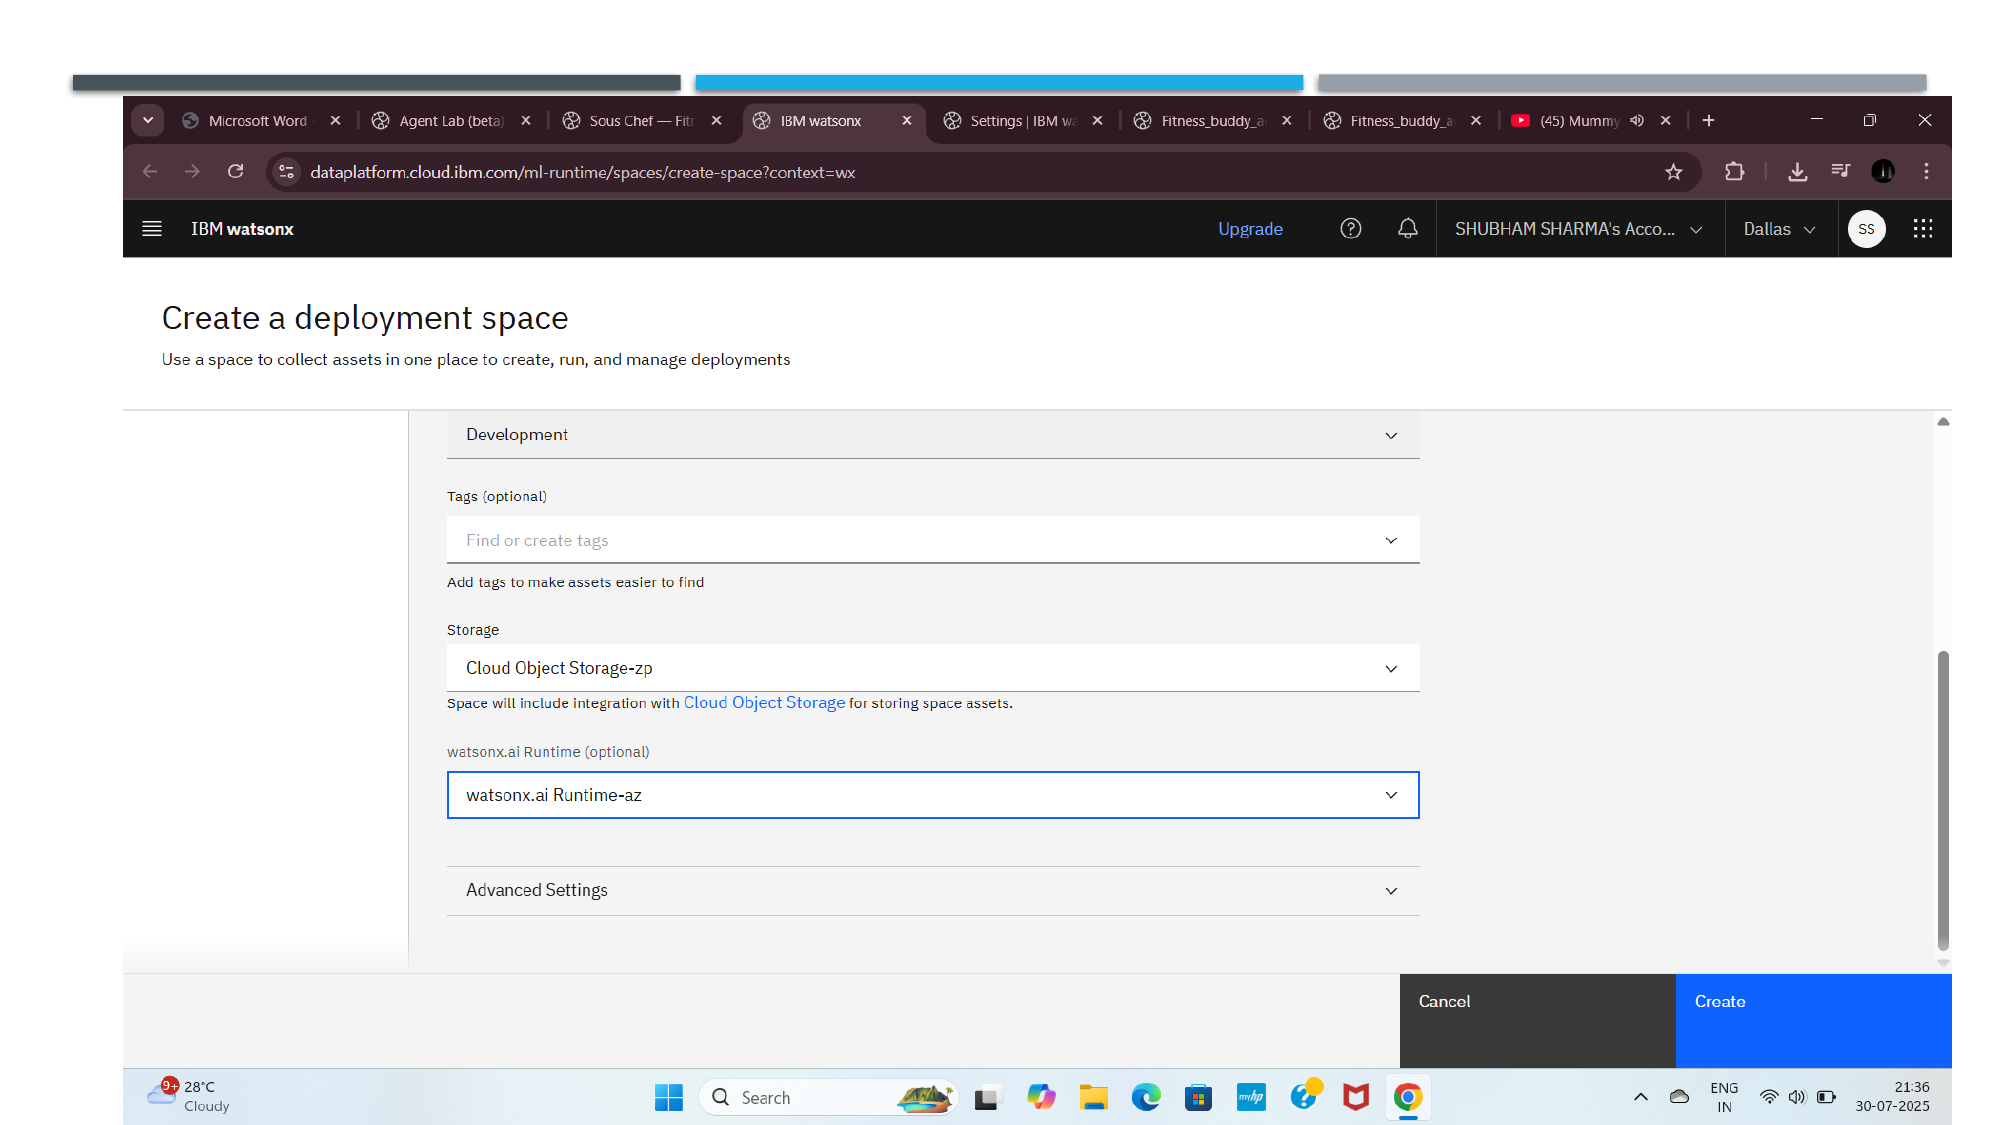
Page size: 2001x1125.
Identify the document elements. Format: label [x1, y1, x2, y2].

picture [123, 96, 1953, 1125]
